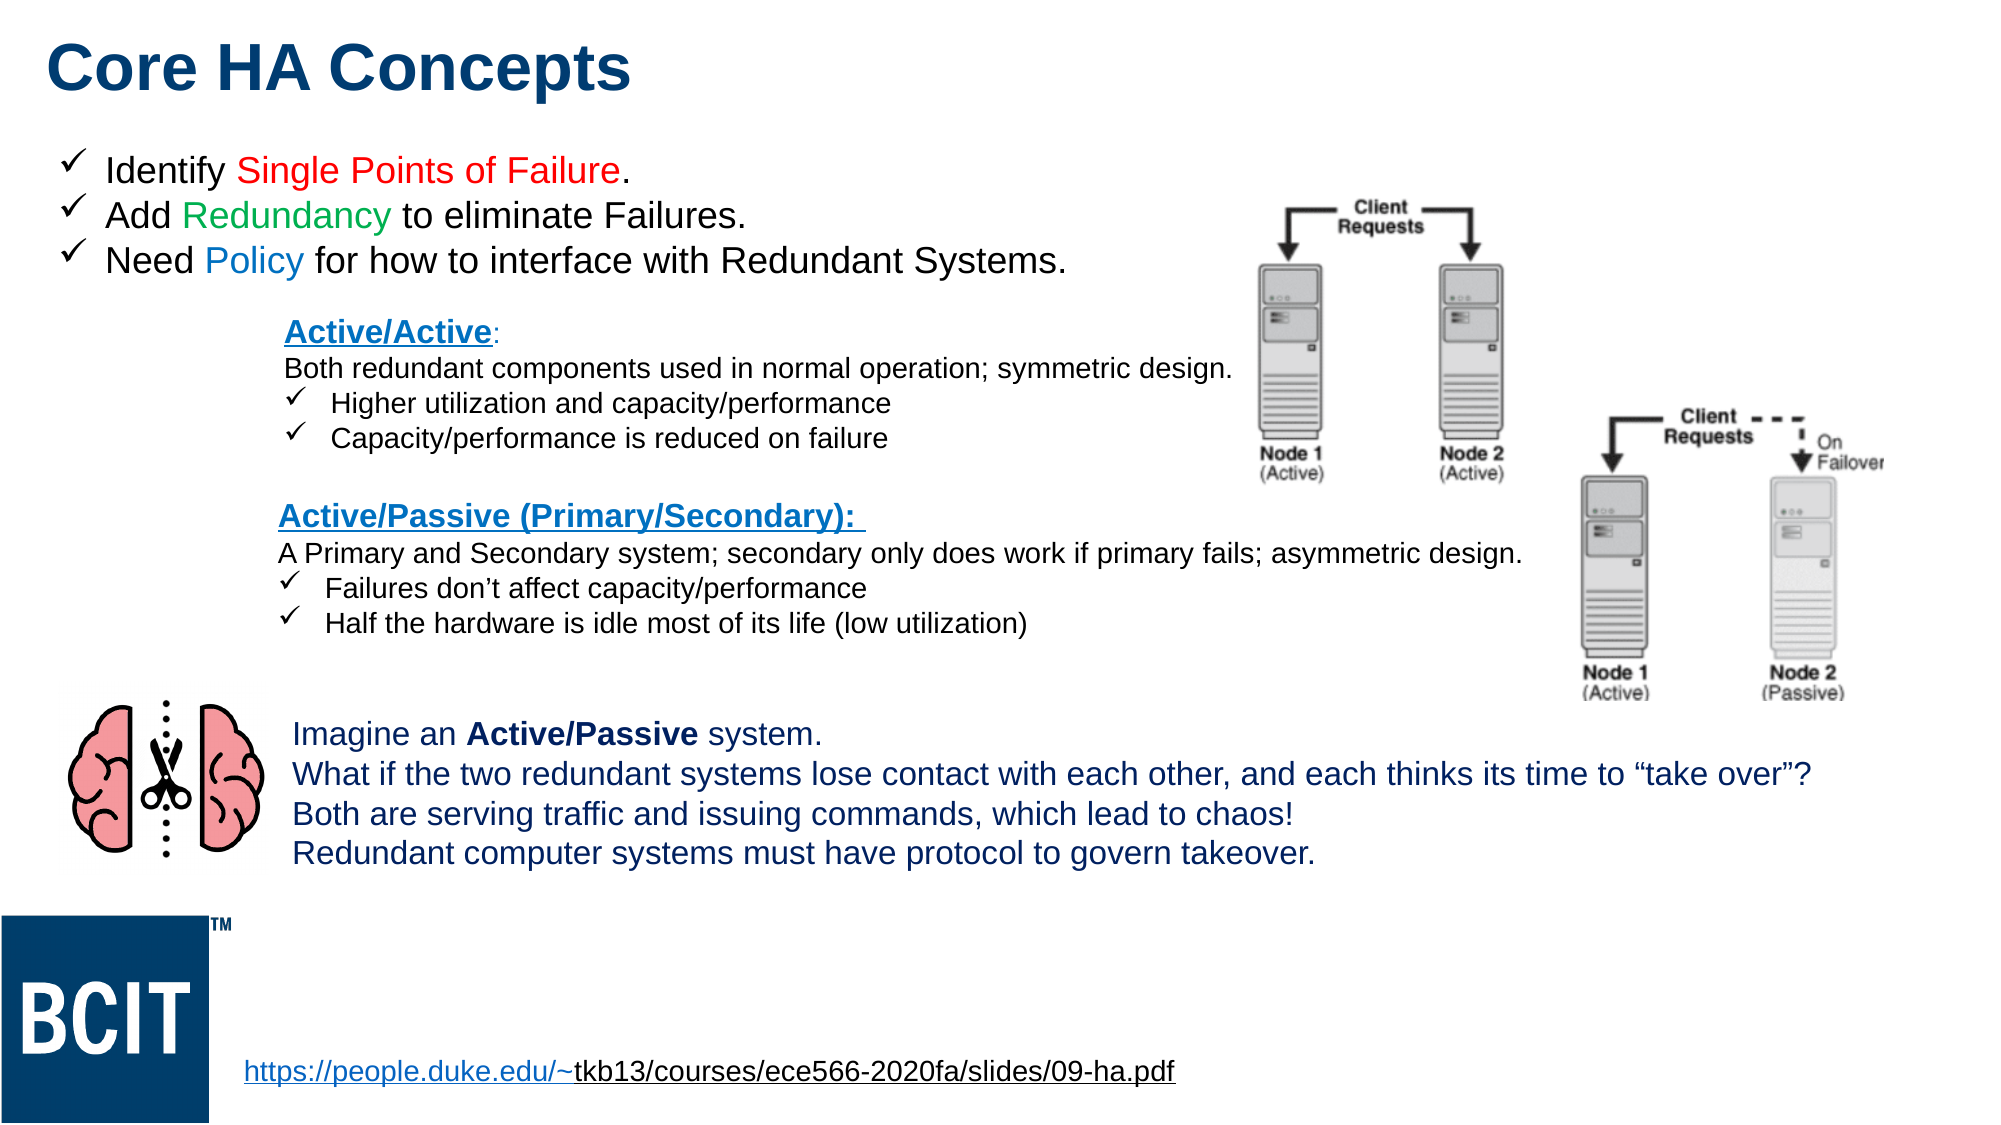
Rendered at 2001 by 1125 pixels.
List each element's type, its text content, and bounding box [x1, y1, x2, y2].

picture [58, 681, 270, 875]
text_box Active/Active: Both redundant components used in normal operation; symmetric design. Higher utilization and capacity/performance Capacity/performance is reduced on failure [269, 302, 1246, 462]
text_box Identify Single Points of Failure. Add Redundancy to eliminate Failures. Need Policy for how to interface with Redundant Systems. [43, 138, 1123, 289]
picture [0, 913, 233, 1125]
picture [1573, 406, 1884, 701]
text_box https://people.duke.edu/~tkb13/courses/ece566-2020fa/slides/09-ha.pdf [237, 1044, 1199, 1095]
text_box Active/Passive (Primary/Secondary): A Primary and Secondary system; secondary only does work if primary fails; asymmetric design. Failures don’t affect capacity/performance Half the hardware is idle most of its life (low utilization) [263, 487, 1547, 647]
text_box Imagine an Active/Passive system. What if the two redundant systems lose contact with each other, and each thinks its time to “take over”? Both are serving traffic and issuing commands, which lead to chaos! Redundant computer systems must have protocol to govern takeover. [277, 704, 1931, 879]
picture [1251, 192, 1512, 486]
text_box Core HA Concepts [31, 15, 1104, 111]
